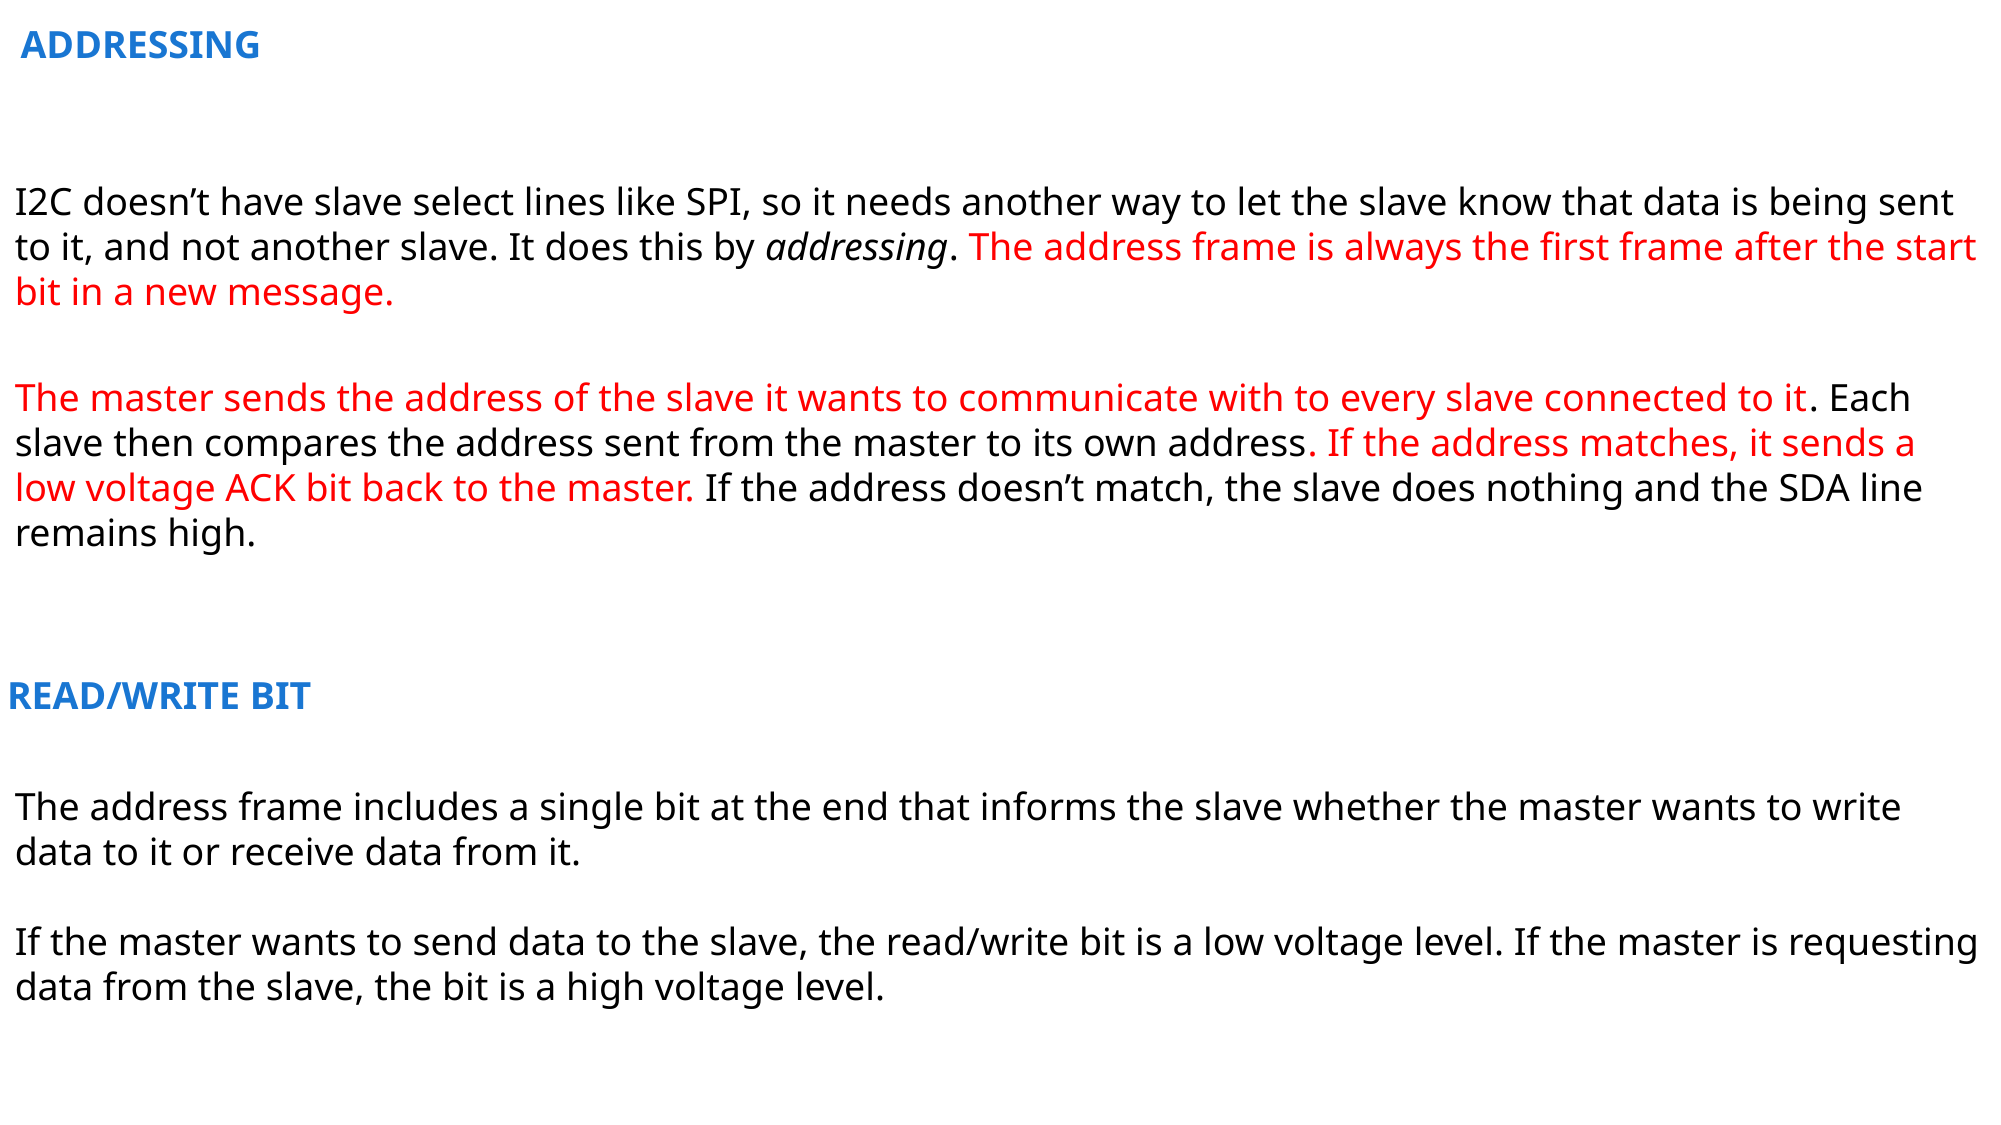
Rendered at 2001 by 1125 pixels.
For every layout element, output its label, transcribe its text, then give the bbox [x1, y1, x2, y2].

text_box The master sends the address of the slave it wants to communicate with to every slave connected to it. Each slave then compares the address sent from the master to its own address. If the address matches, it sends a low voltage ACK bit back to the master. If the address doesn’t match, the slave does nothing and the SDA line remains high. [0, 367, 2000, 562]
text_box I2C doesn’t have slave select lines like SPI, so it needs another way to let the slave know that data is being sent to it, and not another slave. It does this by addressing. The address frame is always the first frame after the start bit in a new message. [0, 170, 2000, 320]
text_box READ/WRITE BIT [0, 664, 327, 725]
text_box The address frame includes a single bit at the end that informs the slave whether the master wants to write data to it or receive data from it. If the master wants to send data to the slave, the read/write bit is a low voltage level. If the master is requesting data from the slave, the bit is a high voltage level. [0, 775, 2000, 1016]
text_box ADDRESSING [5, 13, 277, 74]
